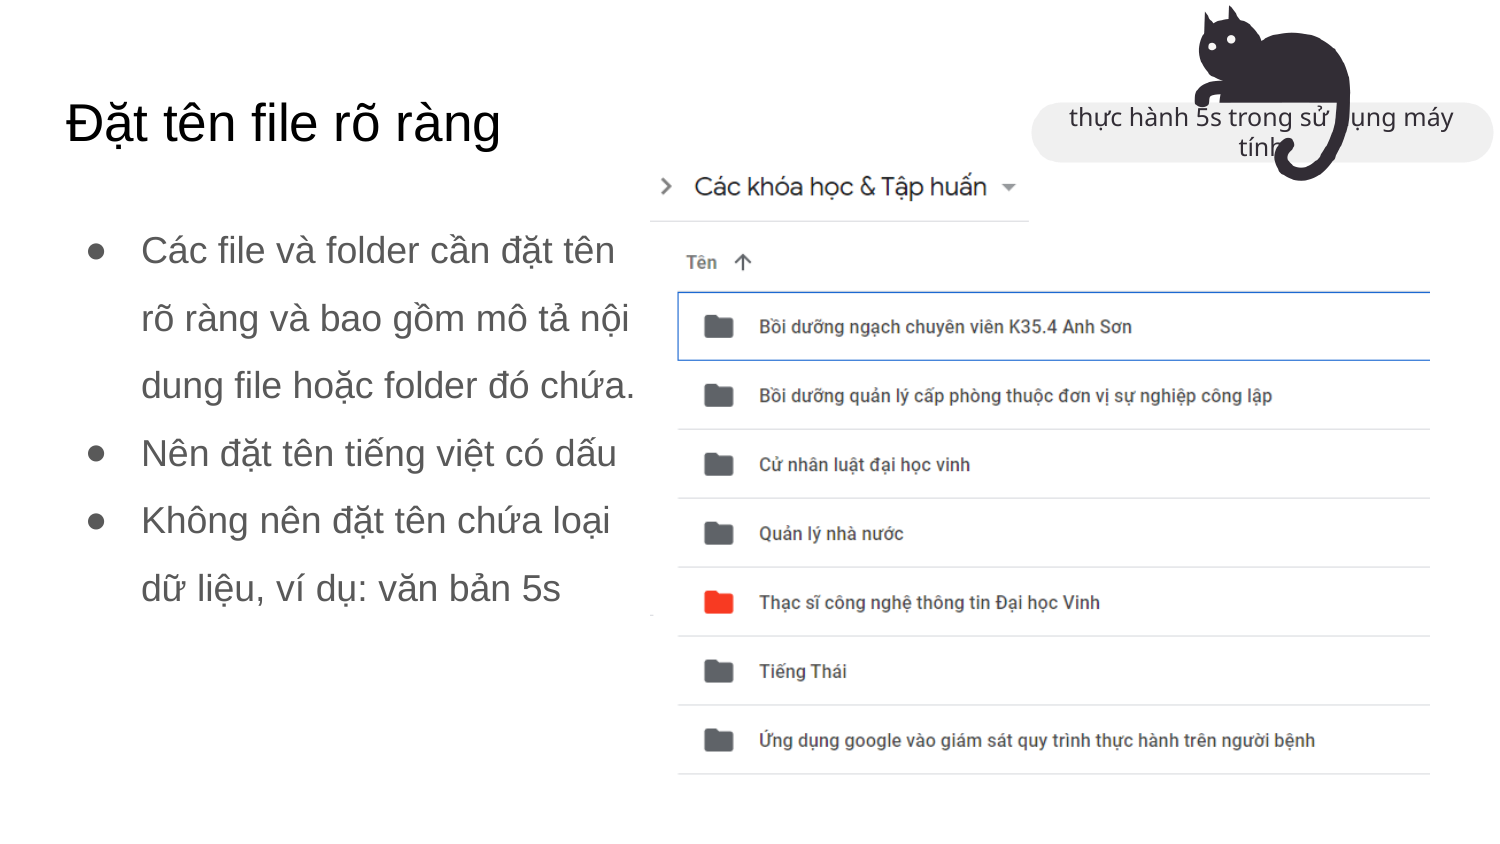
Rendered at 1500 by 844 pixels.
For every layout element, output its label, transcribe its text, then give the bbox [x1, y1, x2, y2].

title Đặt tên file rõ ràng [51, 72, 1023, 167]
picture [650, 161, 1430, 778]
list Các file và folder cần đặt tên rõ ràng và bao gồm mô tả nội dung file hoặc folder đó chứa. Nên đặt tên tiếng việt có dấu Không nên đặt tên chứa loại dữ liệu, ví dụ: văn bản 5s [51, 189, 645, 750]
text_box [1028, 0, 1500, 229]
